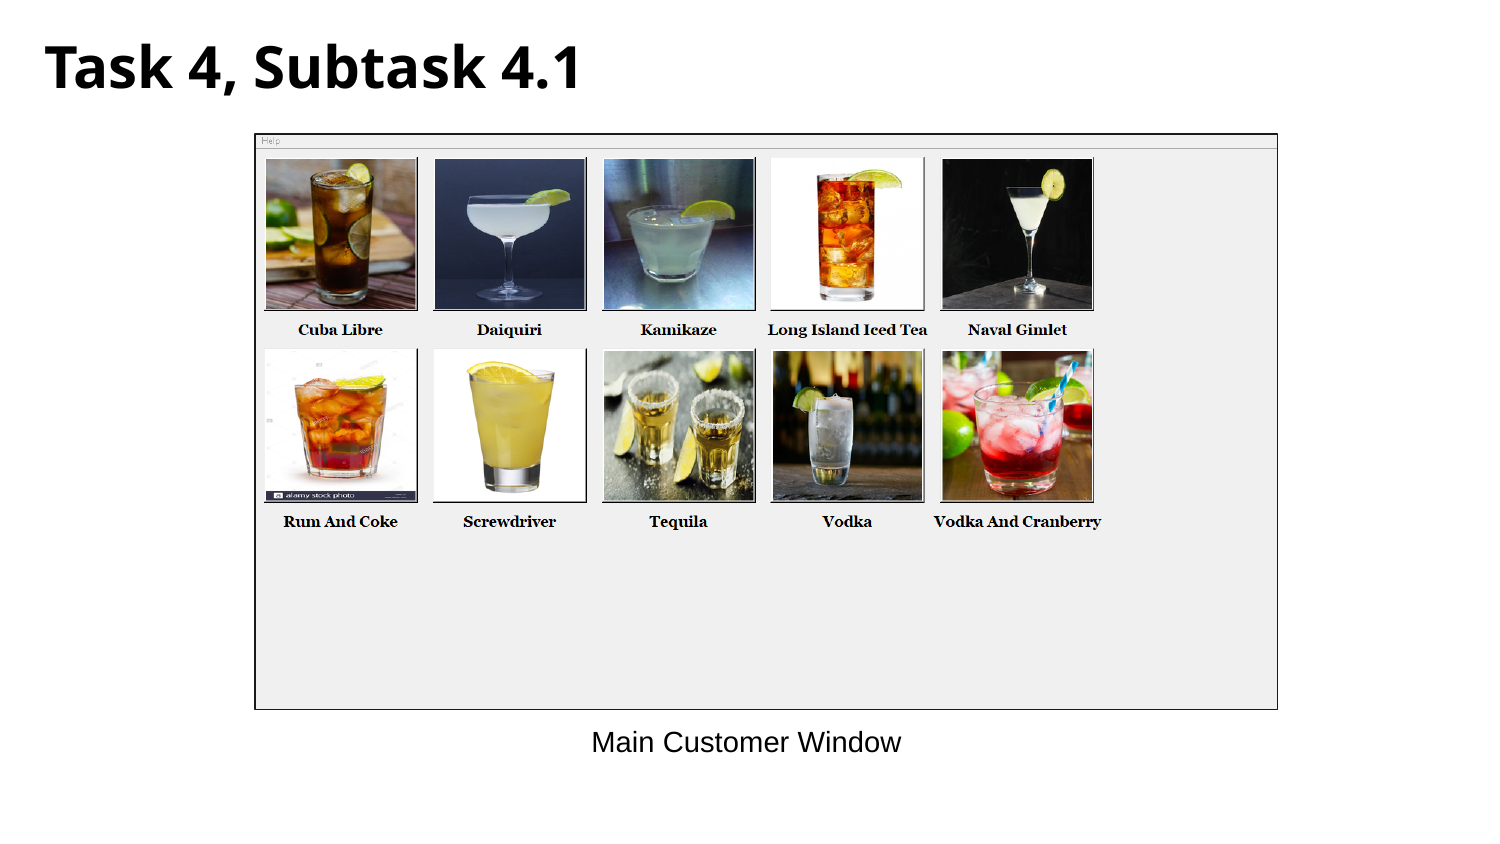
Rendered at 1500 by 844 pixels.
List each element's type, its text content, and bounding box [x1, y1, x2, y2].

picture [255, 134, 1278, 710]
text_box Main Customer Window [576, 717, 957, 759]
title Task 4, Subtask 4.1 [29, 14, 698, 103]
